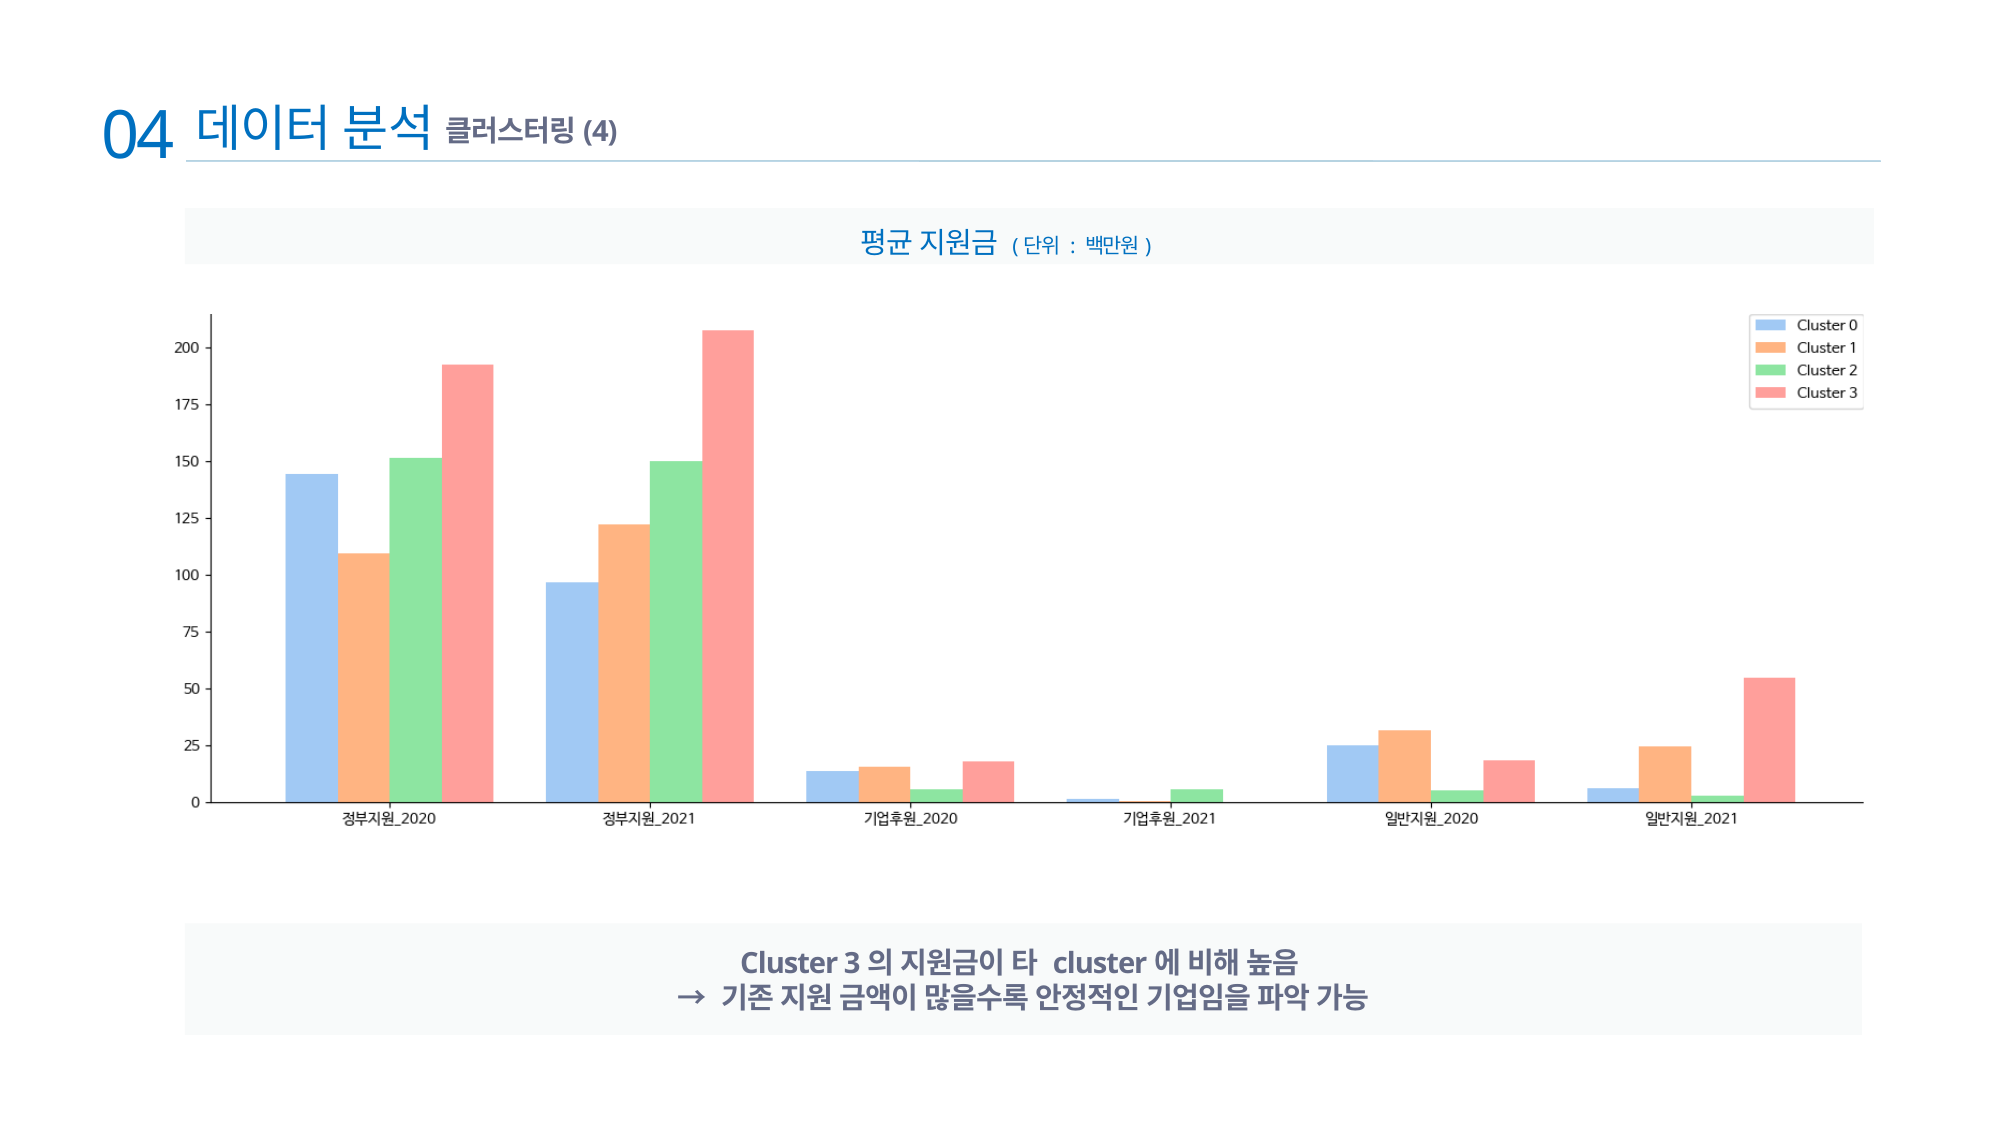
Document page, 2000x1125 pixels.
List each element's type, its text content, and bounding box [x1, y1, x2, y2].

text_box 04 [101, 84, 175, 173]
text_box 평균 지원금 (단위 : 백만원) [148, 221, 1863, 260]
picture [169, 314, 1864, 830]
text_box 클러스터링(4) [445, 101, 619, 148]
text_box [184, 207, 1875, 265]
text_box Cluster 3의 지원금이 타 cluster에 비해 높음 → 기존 지원 금액이 많을수록 안정적인 기업임을 파악 가능 [184, 922, 1863, 1036]
text_box 데이터 분석 [195, 90, 434, 157]
